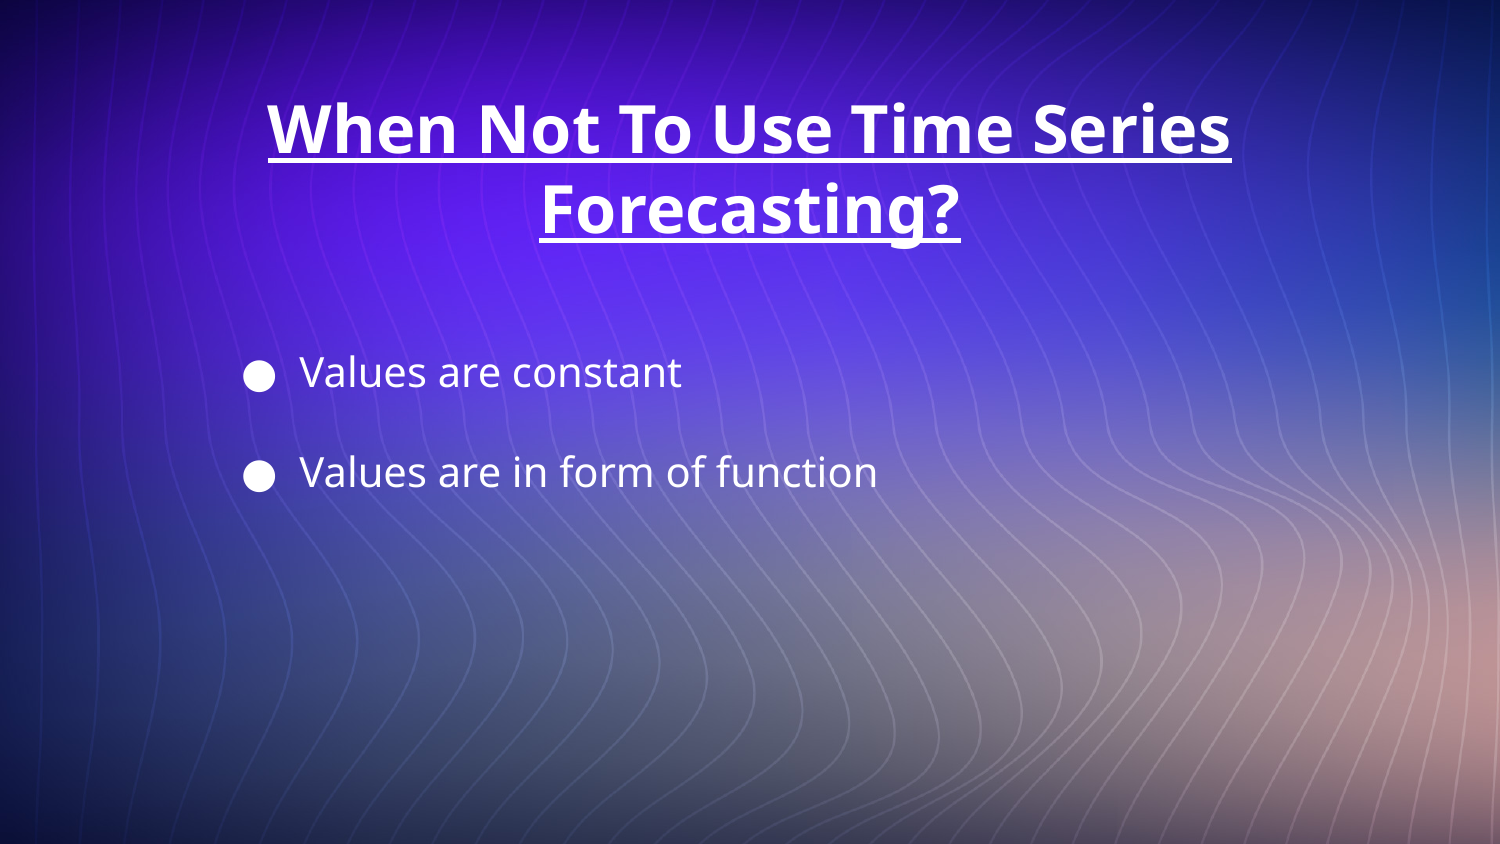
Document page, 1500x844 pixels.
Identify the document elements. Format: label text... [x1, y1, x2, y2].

text_box Values are constant Values are in form of function [209, 331, 1176, 512]
title When Not To Use Time Series Forecasting? [118, 71, 1382, 281]
picture [0, 0, 1500, 844]
